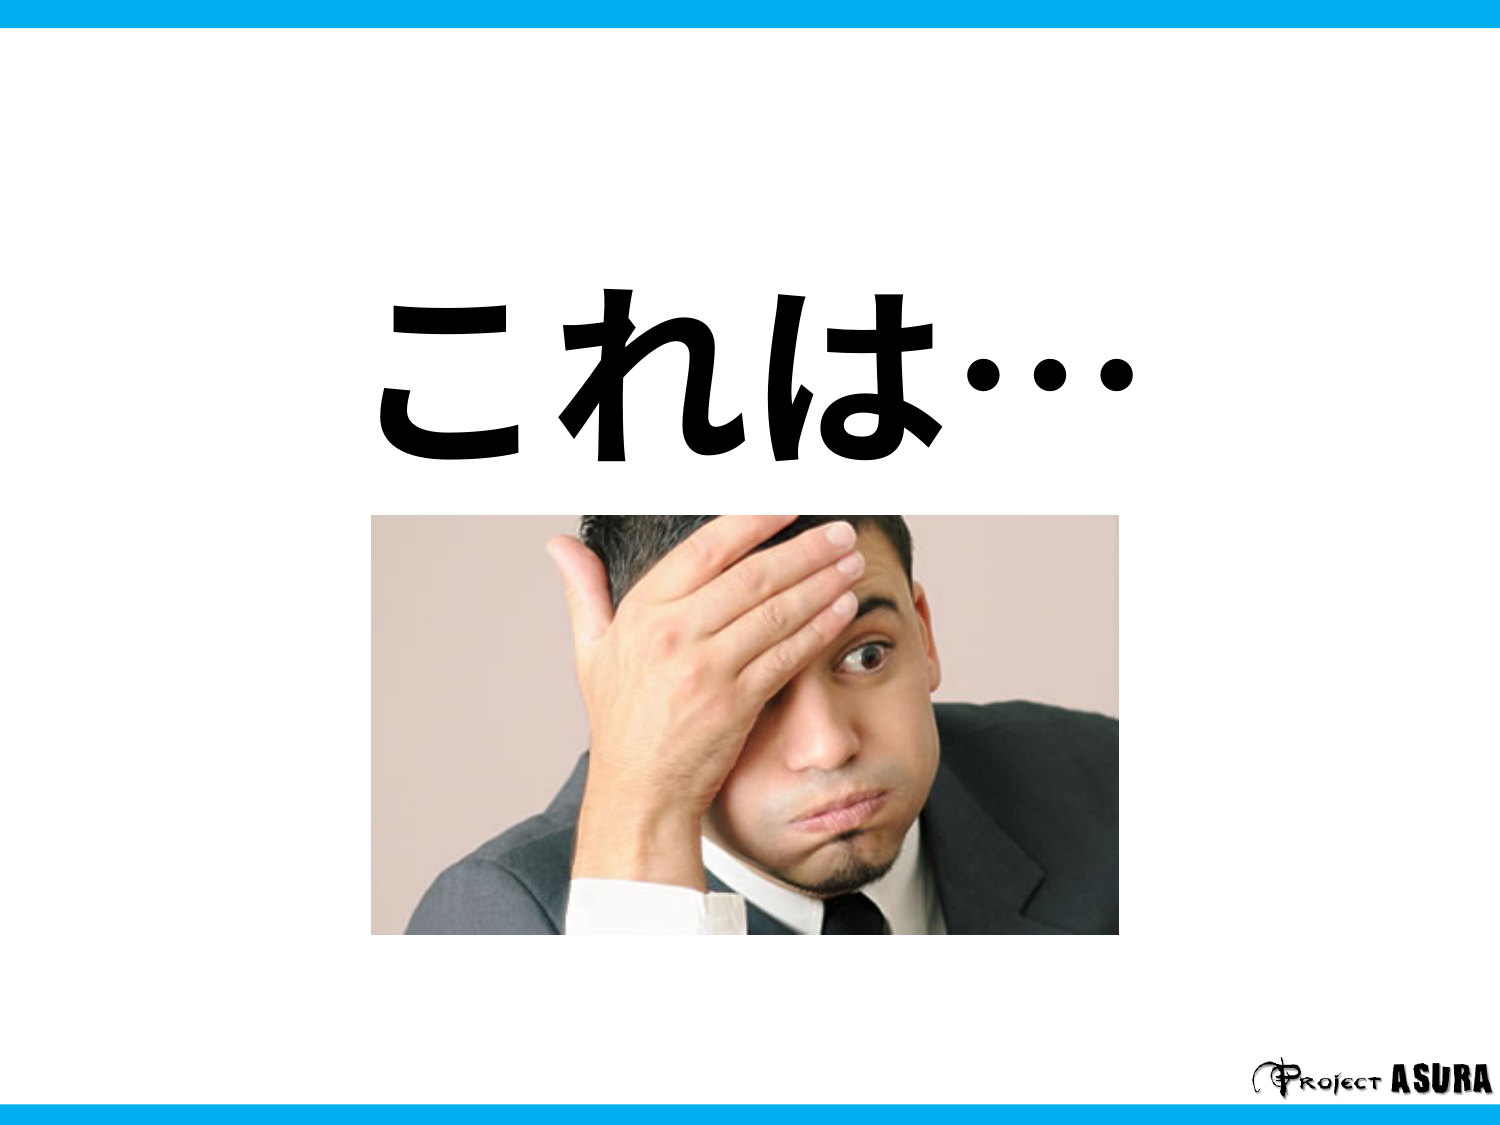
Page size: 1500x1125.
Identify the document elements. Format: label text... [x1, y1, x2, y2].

list これは… [75, 243, 1425, 1005]
picture [371, 514, 1120, 935]
picture [1244, 1050, 1500, 1103]
